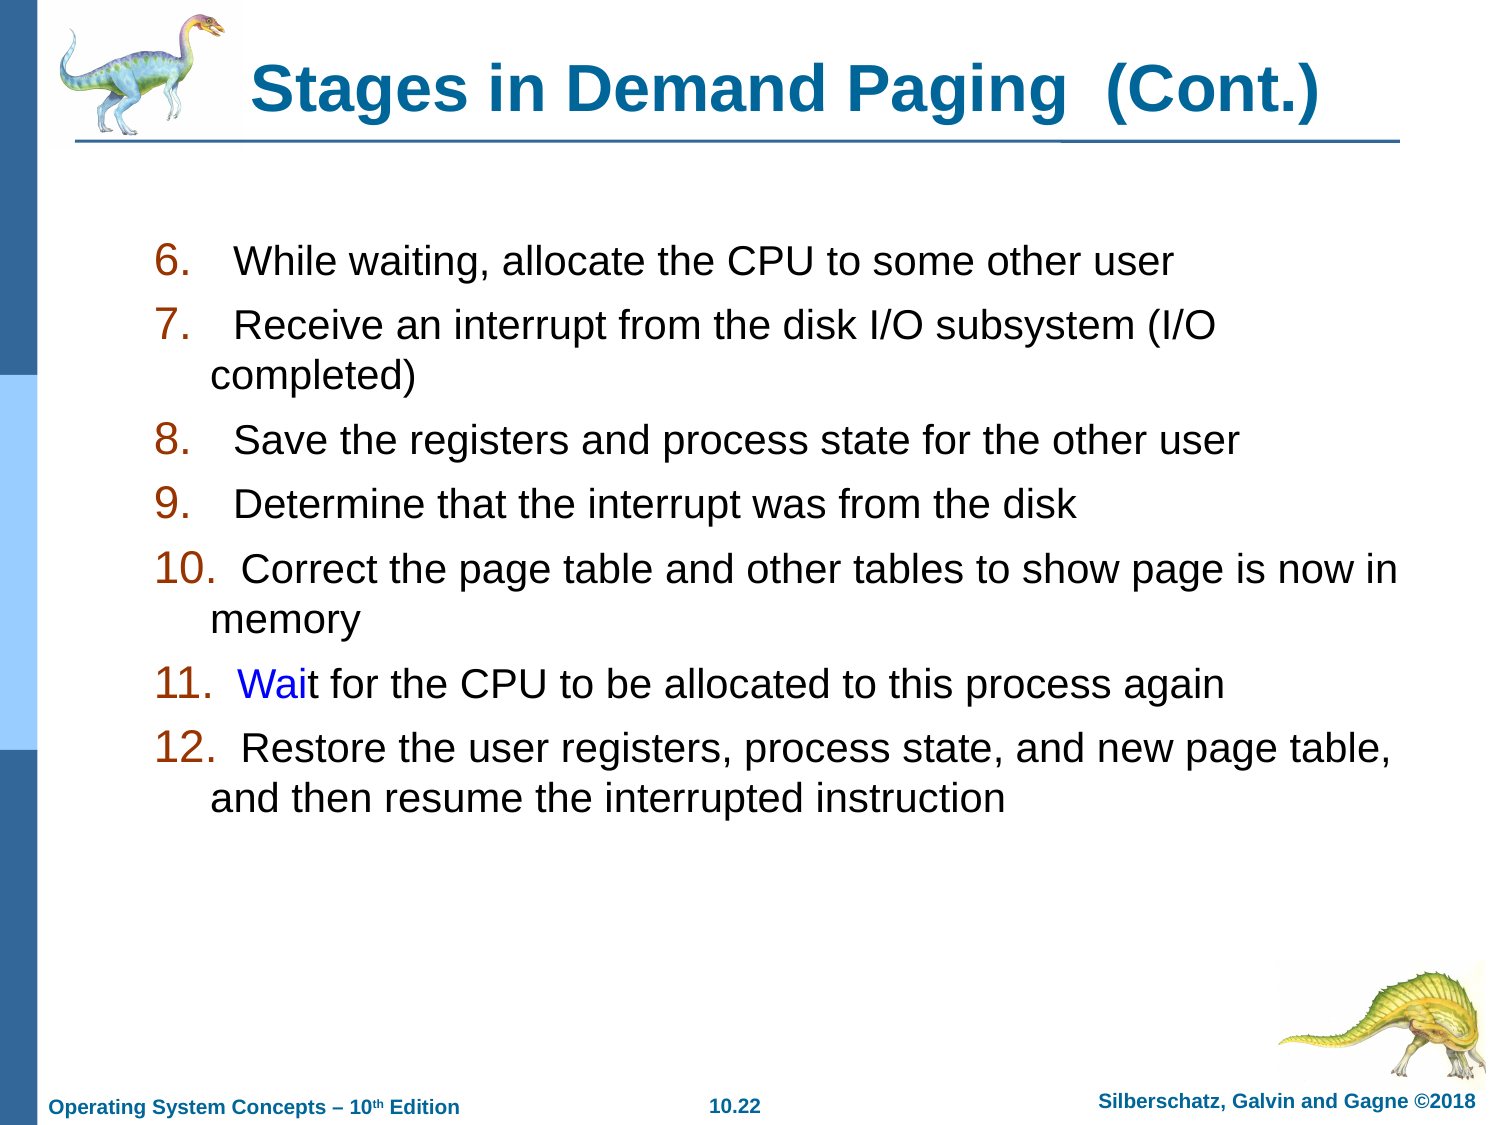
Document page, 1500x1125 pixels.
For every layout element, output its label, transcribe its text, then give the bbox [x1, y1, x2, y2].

title Stages in Demand Paging (Cont.) [186, 39, 1386, 133]
list While waiting, allocate the CPU to some other user Receive an interrupt from the disk I/O subsystem (I/O completed) Save the registers and process state for the other user Determine that the interrupt was from the disk Correct the page table and other tables to show page is now in memory Wait for the CPU to be allocated to this process again Restore the user registers, process state, and new page table, and then resume the interrupted instruction [138, 225, 1458, 1022]
picture [1275, 959, 1486, 1090]
picture [46, 0, 243, 149]
